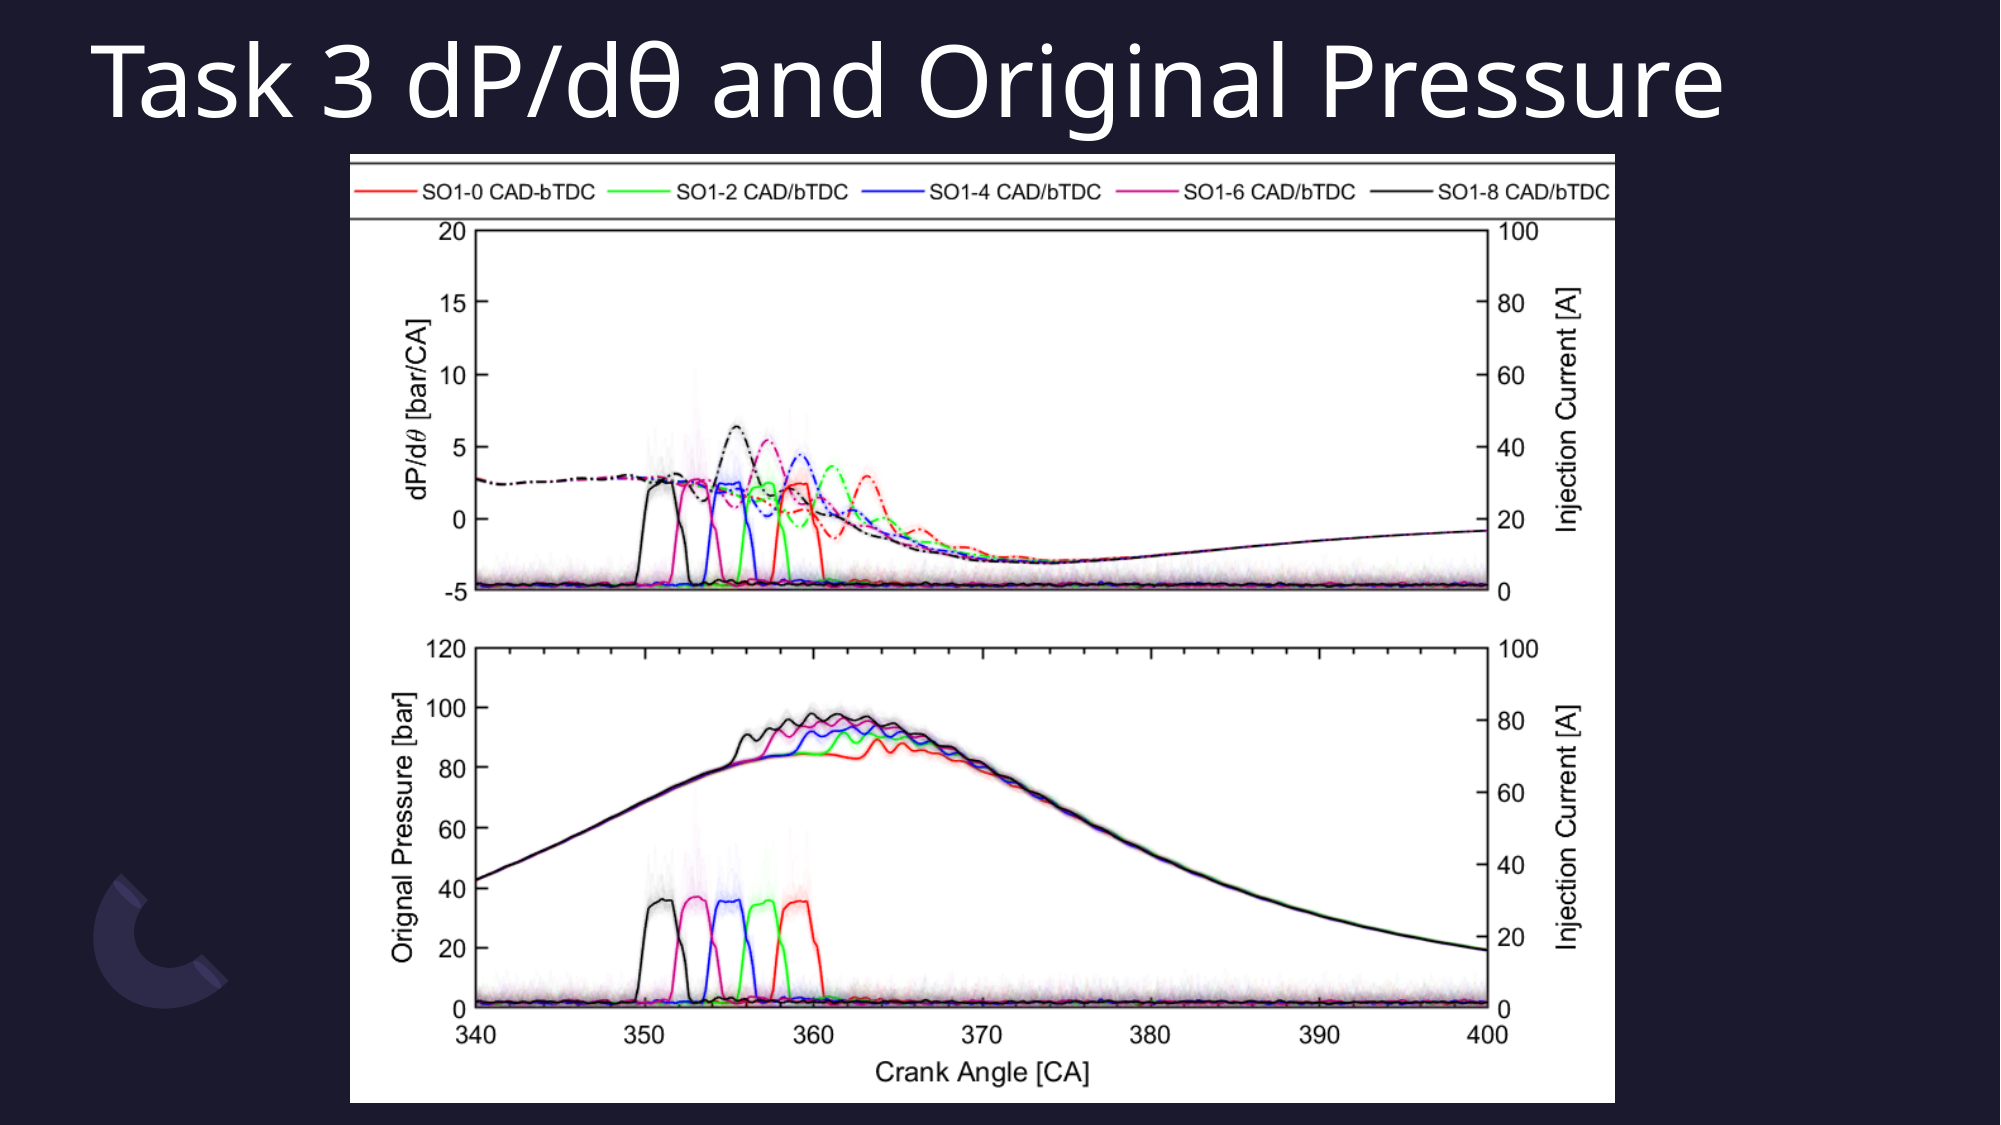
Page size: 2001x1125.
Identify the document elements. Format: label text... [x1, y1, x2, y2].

picture [349, 154, 1615, 1104]
title Task 3 dP/dθ and Original Pressure [90, 31, 1910, 186]
